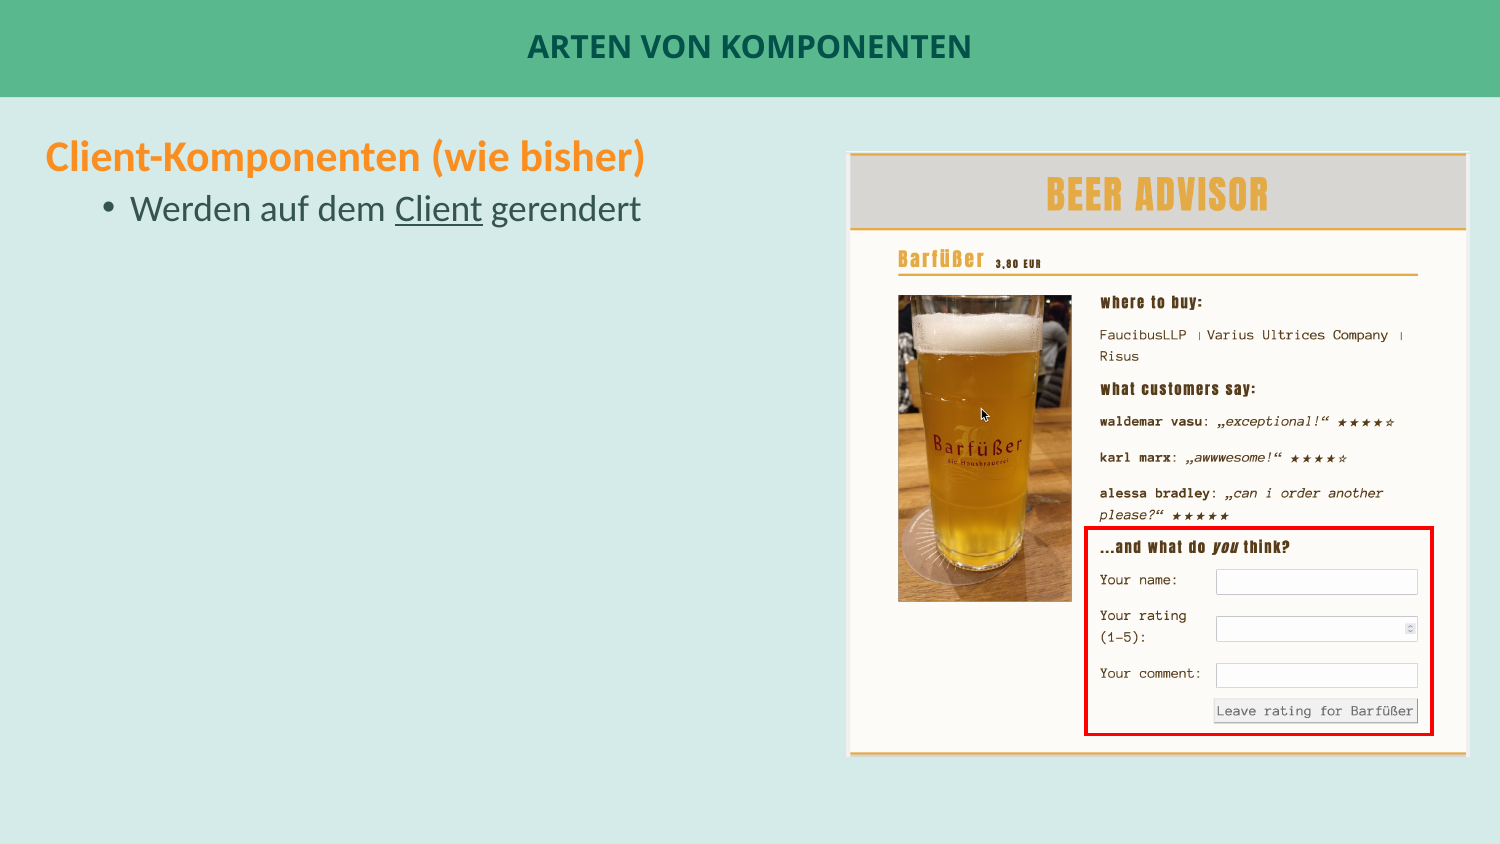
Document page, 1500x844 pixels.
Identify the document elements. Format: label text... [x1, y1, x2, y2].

picture [846, 151, 1470, 757]
title Arten von Komponenten [0, 0, 1500, 98]
list Client-Komponenten (wie bisher) Werden auf dem Client gerendert [30, 126, 1324, 782]
